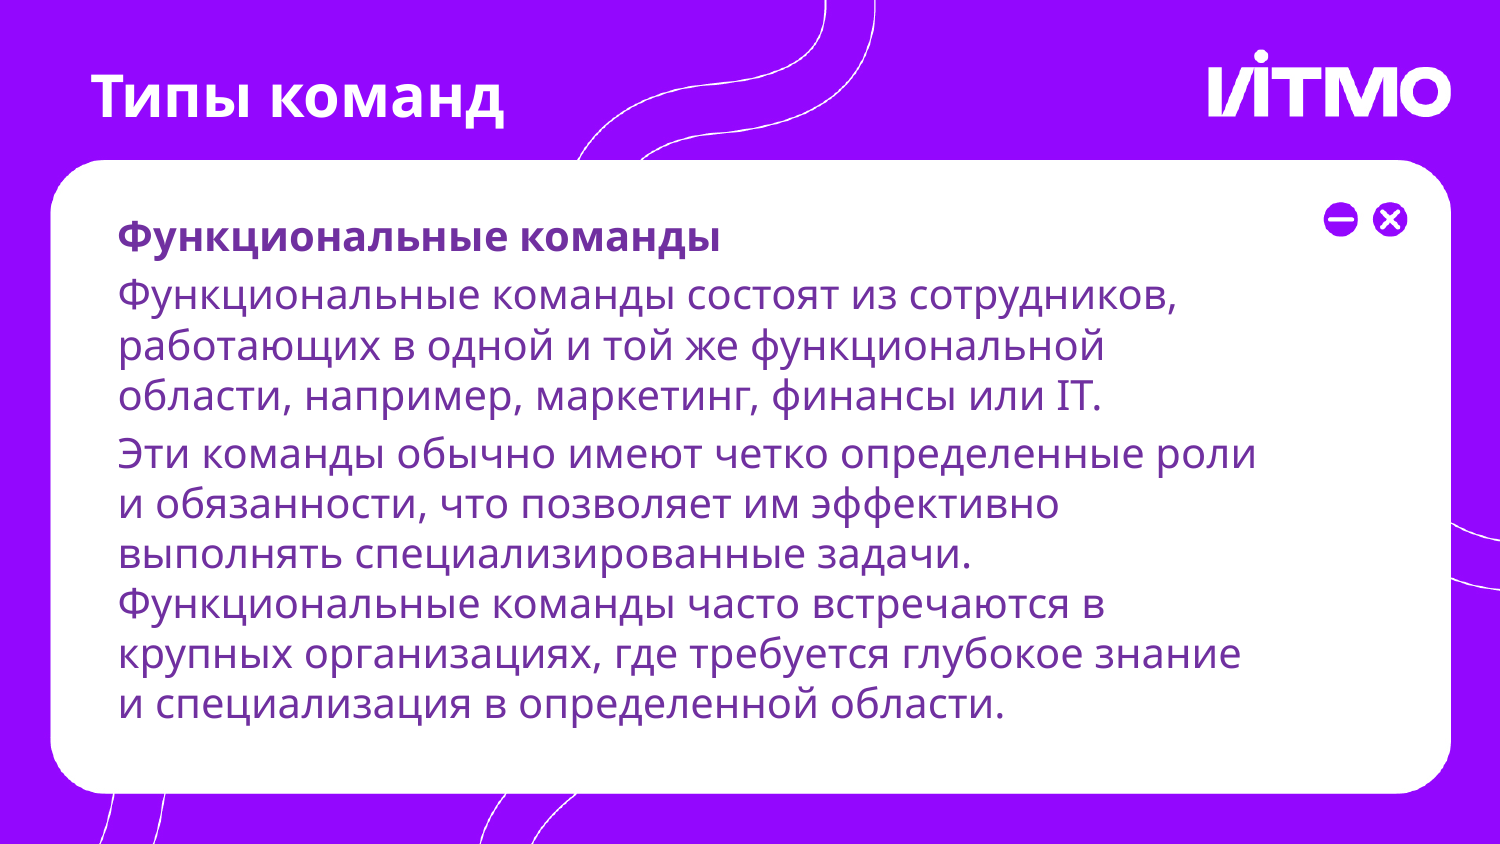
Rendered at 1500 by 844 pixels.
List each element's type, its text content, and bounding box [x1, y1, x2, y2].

title Типы команд [75, 50, 1195, 137]
picture [0, 0, 1500, 844]
list Функциональные команды Функциональные команды состоят из сотрудников, работающих в одной и той же функциональной области, например, маркетинг, финансы или IT. Эти команды обычно имеют четко определенные роли и обязанности, что позволяет им эффективно выполнять специализированные задачи. Функциональные команды часто встречаются в крупных организациях, где требуется глубокое знание и специализация в определенной области. [102, 202, 1279, 762]
